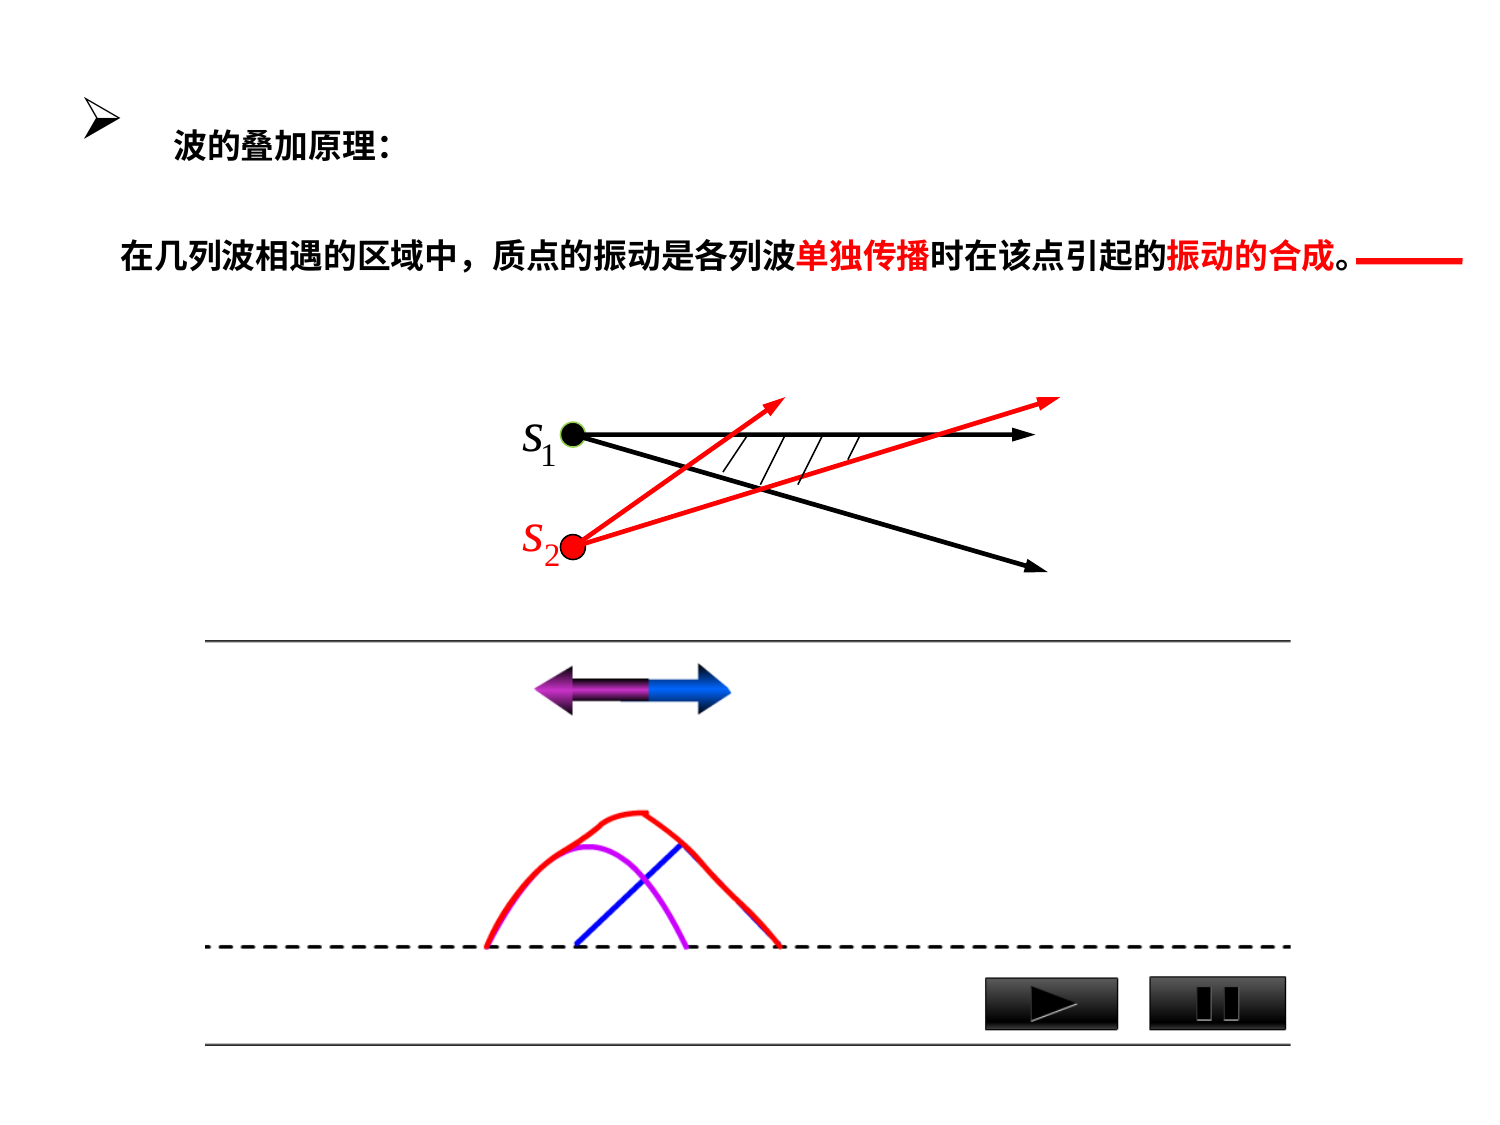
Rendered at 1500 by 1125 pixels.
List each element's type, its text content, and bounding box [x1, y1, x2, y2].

picture [204, 627, 1291, 1052]
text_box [722, 434, 861, 485]
text_box 在几列波相遇的区域中，质点的振动是各列波单独传播时在该点引起的振动的合成。 [53, 172, 1471, 283]
text_box A [565, 422, 570, 446]
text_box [512, 394, 565, 480]
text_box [572, 396, 1061, 548]
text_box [512, 494, 570, 580]
text_box 波的叠加原理： [64, 78, 1090, 172]
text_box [574, 556, 1049, 573]
